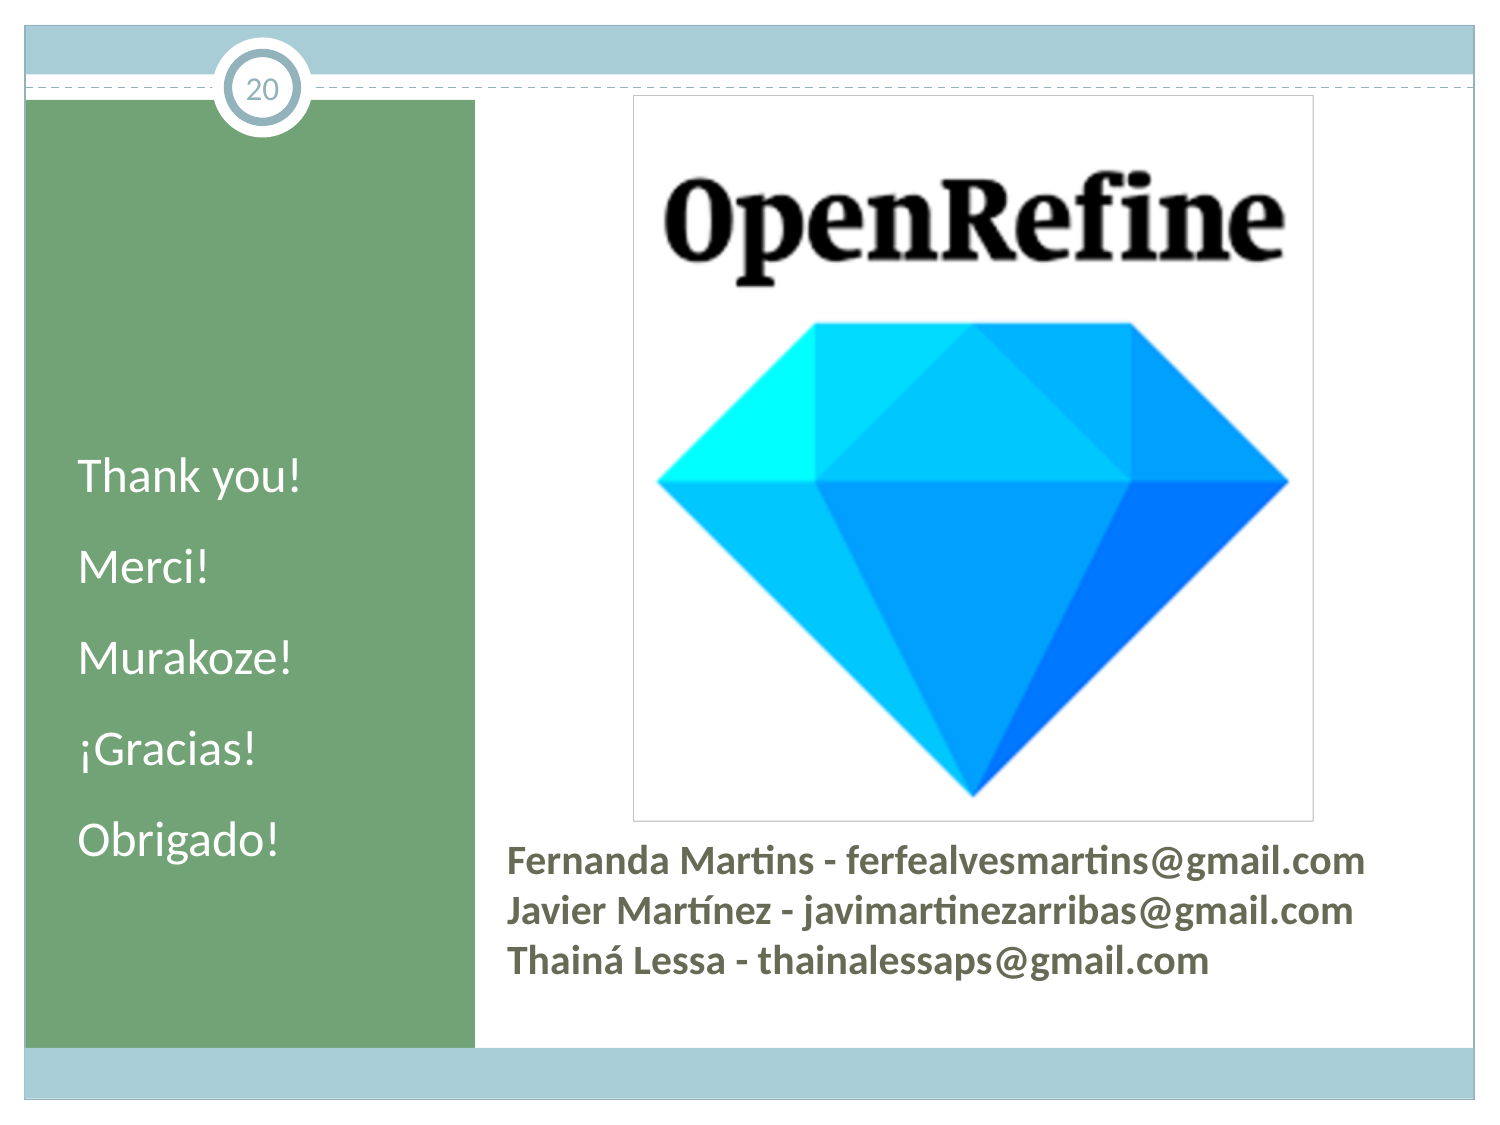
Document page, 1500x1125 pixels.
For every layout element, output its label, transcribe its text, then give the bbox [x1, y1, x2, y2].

title Fernanda Martins - ferfealvesmartins@gmail.com Javier Martínez - javimartinezarribas@gmail.com Thainá Lessa - thainalessaps@gmail.com [492, 825, 1455, 1025]
slide_number ‹#› [225, 51, 300, 124]
list Thank you! Merci! Murakoze! ¡Gracias! Obrigado! [62, 162, 463, 1025]
picture [632, 93, 1315, 823]
